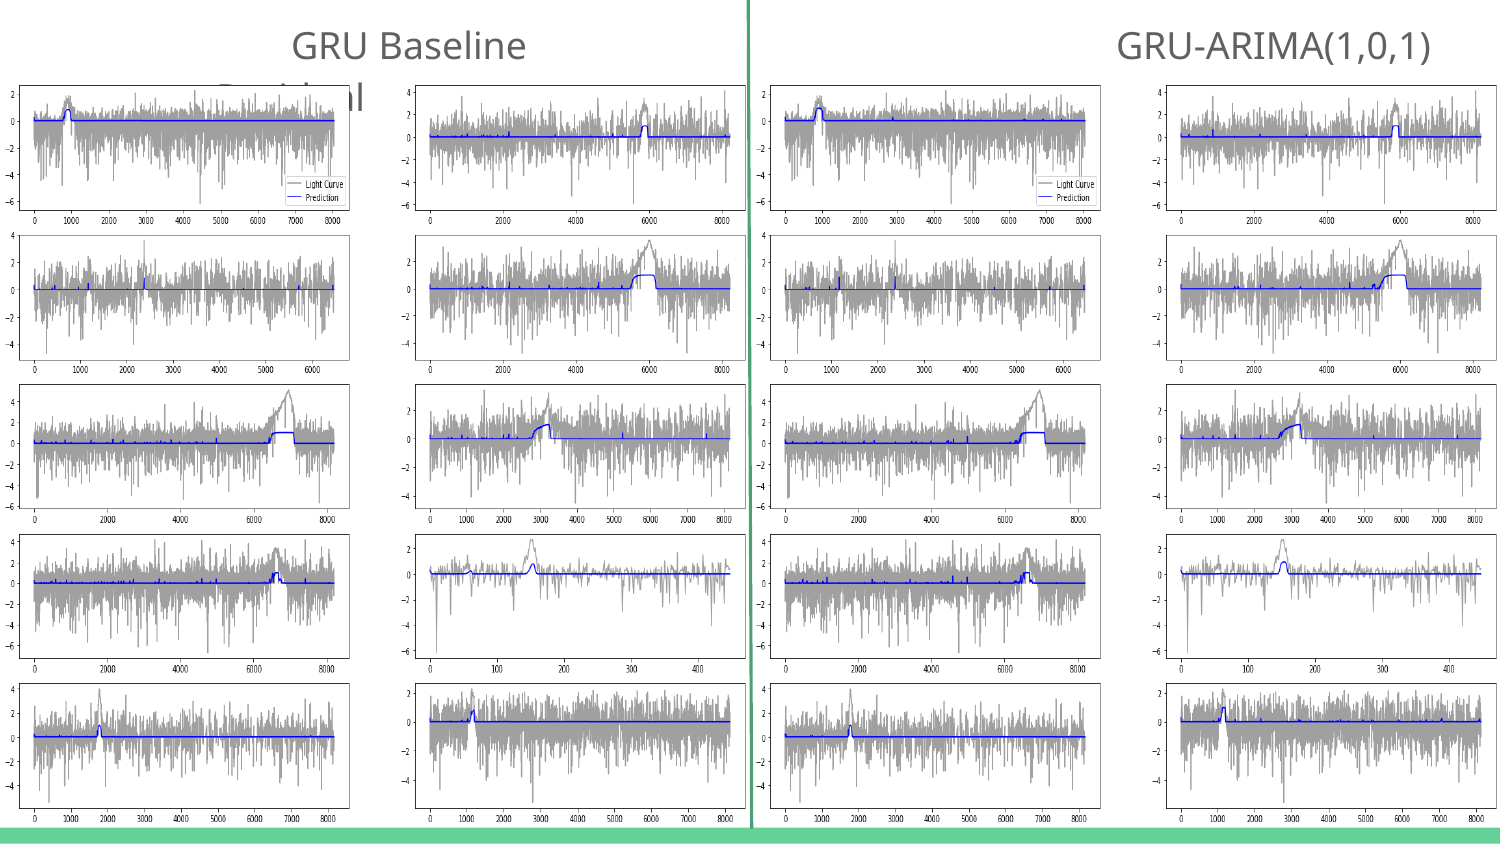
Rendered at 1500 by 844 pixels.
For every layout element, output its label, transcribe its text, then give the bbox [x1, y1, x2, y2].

list GRU Baseline GRU-ARIMA(1,0,1) Residual [753, 0, 1449, 78]
picture [751, 79, 1500, 830]
picture [0, 79, 749, 829]
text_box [747, 0, 752, 79]
list GRU Baseline GRU-ARIMA(1,0,1) Residual [51, 0, 745, 78]
